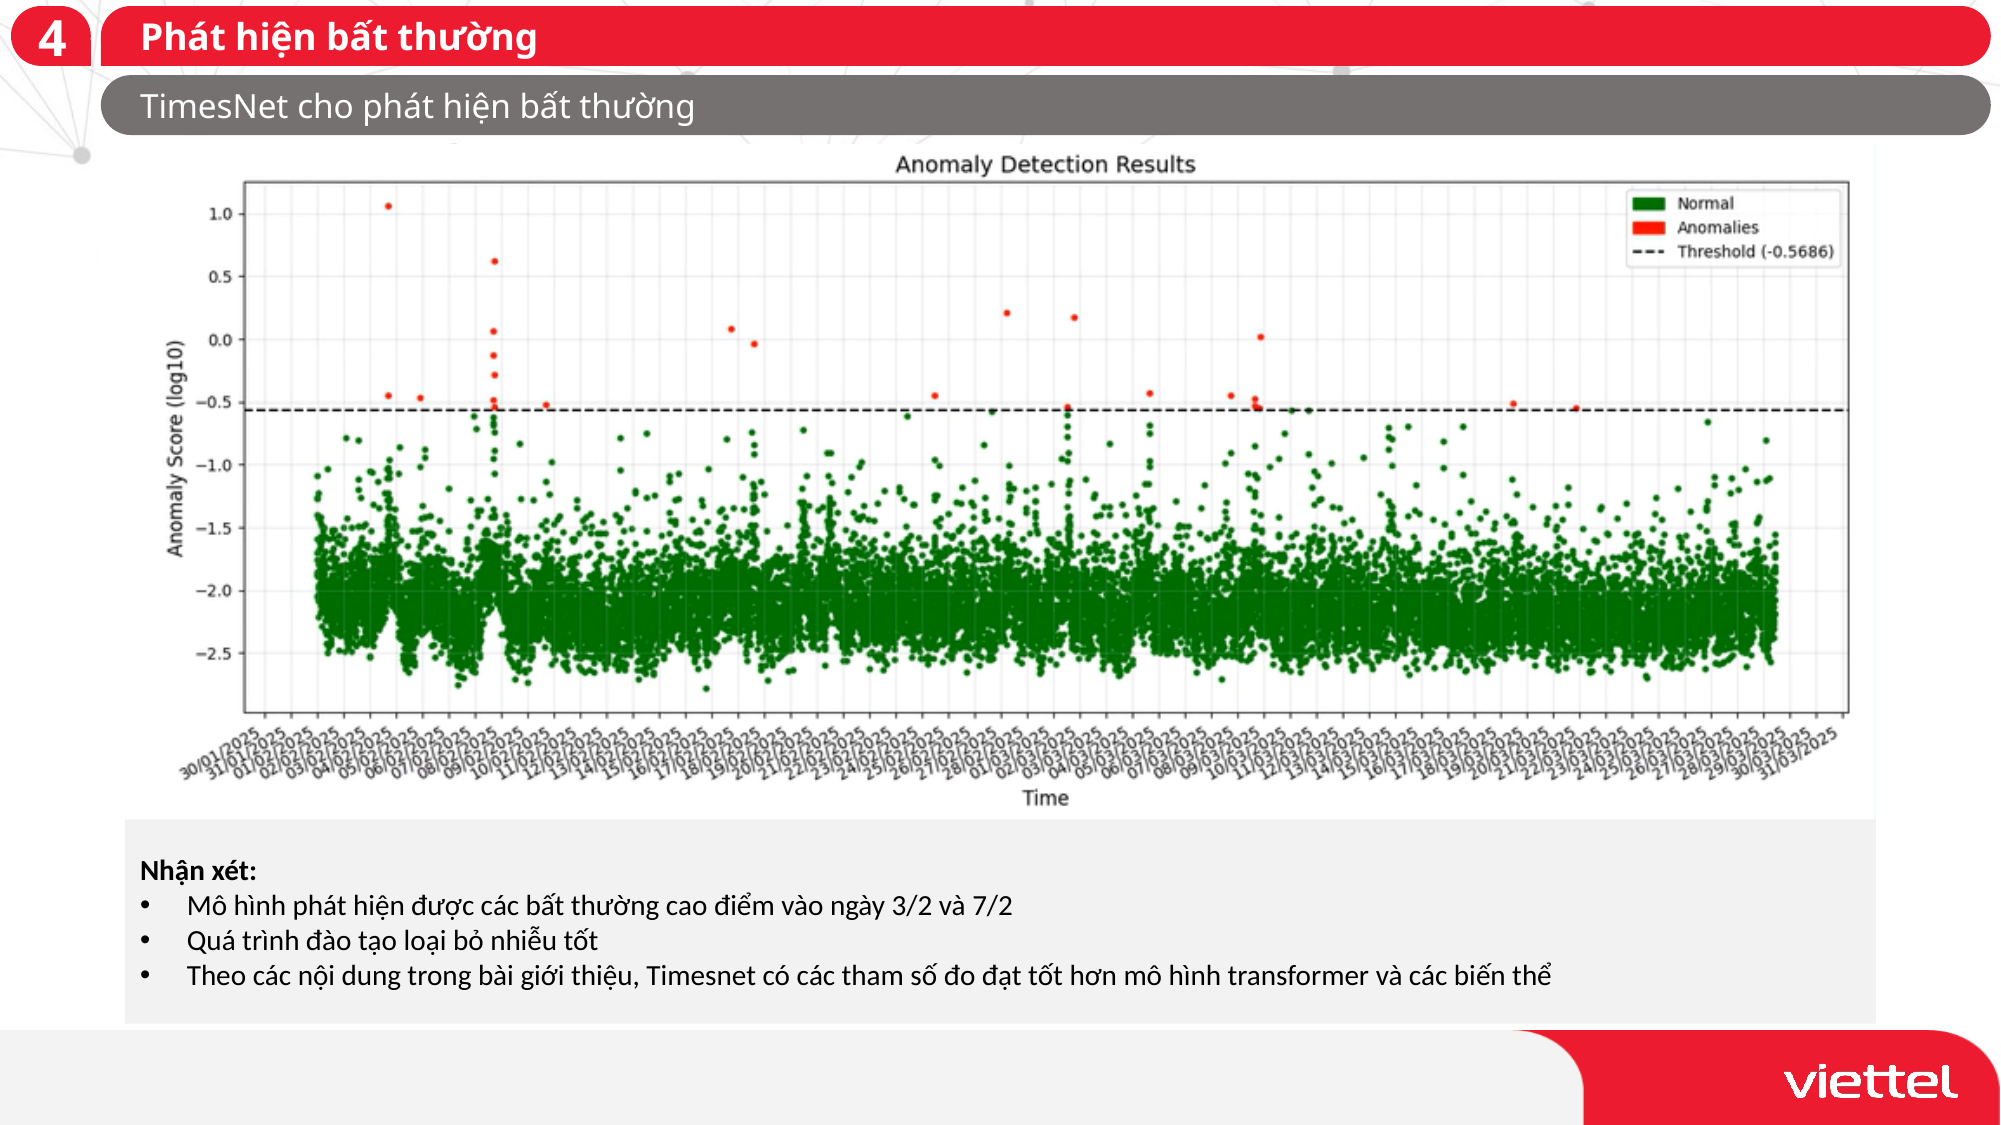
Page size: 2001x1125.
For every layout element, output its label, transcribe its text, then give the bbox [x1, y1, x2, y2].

picture [0, 1030, 2000, 1125]
list TimesNet cho phát hiện bất thường [125, 82, 1230, 128]
title Phát hiện bất thường [125, 6, 1850, 66]
picture [0, 0, 2000, 820]
text_box Nhận xét: Mô hình phát hiện được các bất thường cao điểm vào ngày 3/2 và 7/2 Quá trình đào tạo loại bỏ nhiễu tốt Theo các nội dung trong bài giới thiệu, Timesnet có các tham số đo đạt tốt hơn mô hình transformer và các biến thể [124, 820, 1876, 1024]
list 4 [23, 6, 89, 66]
